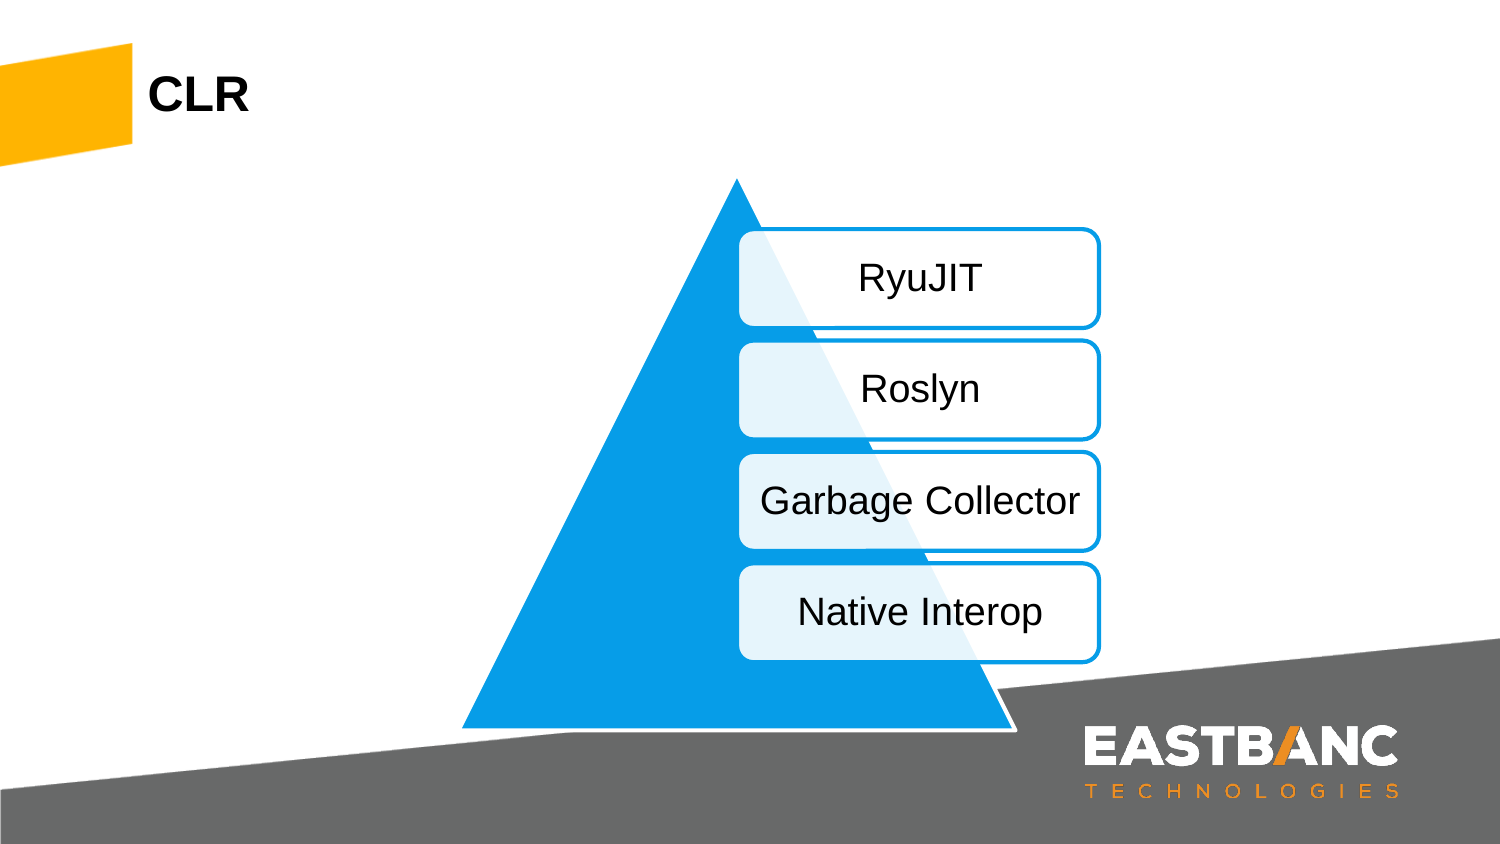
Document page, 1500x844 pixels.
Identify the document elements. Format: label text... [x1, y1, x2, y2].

picture [0, 43, 133, 167]
picture [0, 638, 1500, 844]
title CLR [132, 43, 1425, 139]
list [132, 173, 1426, 731]
